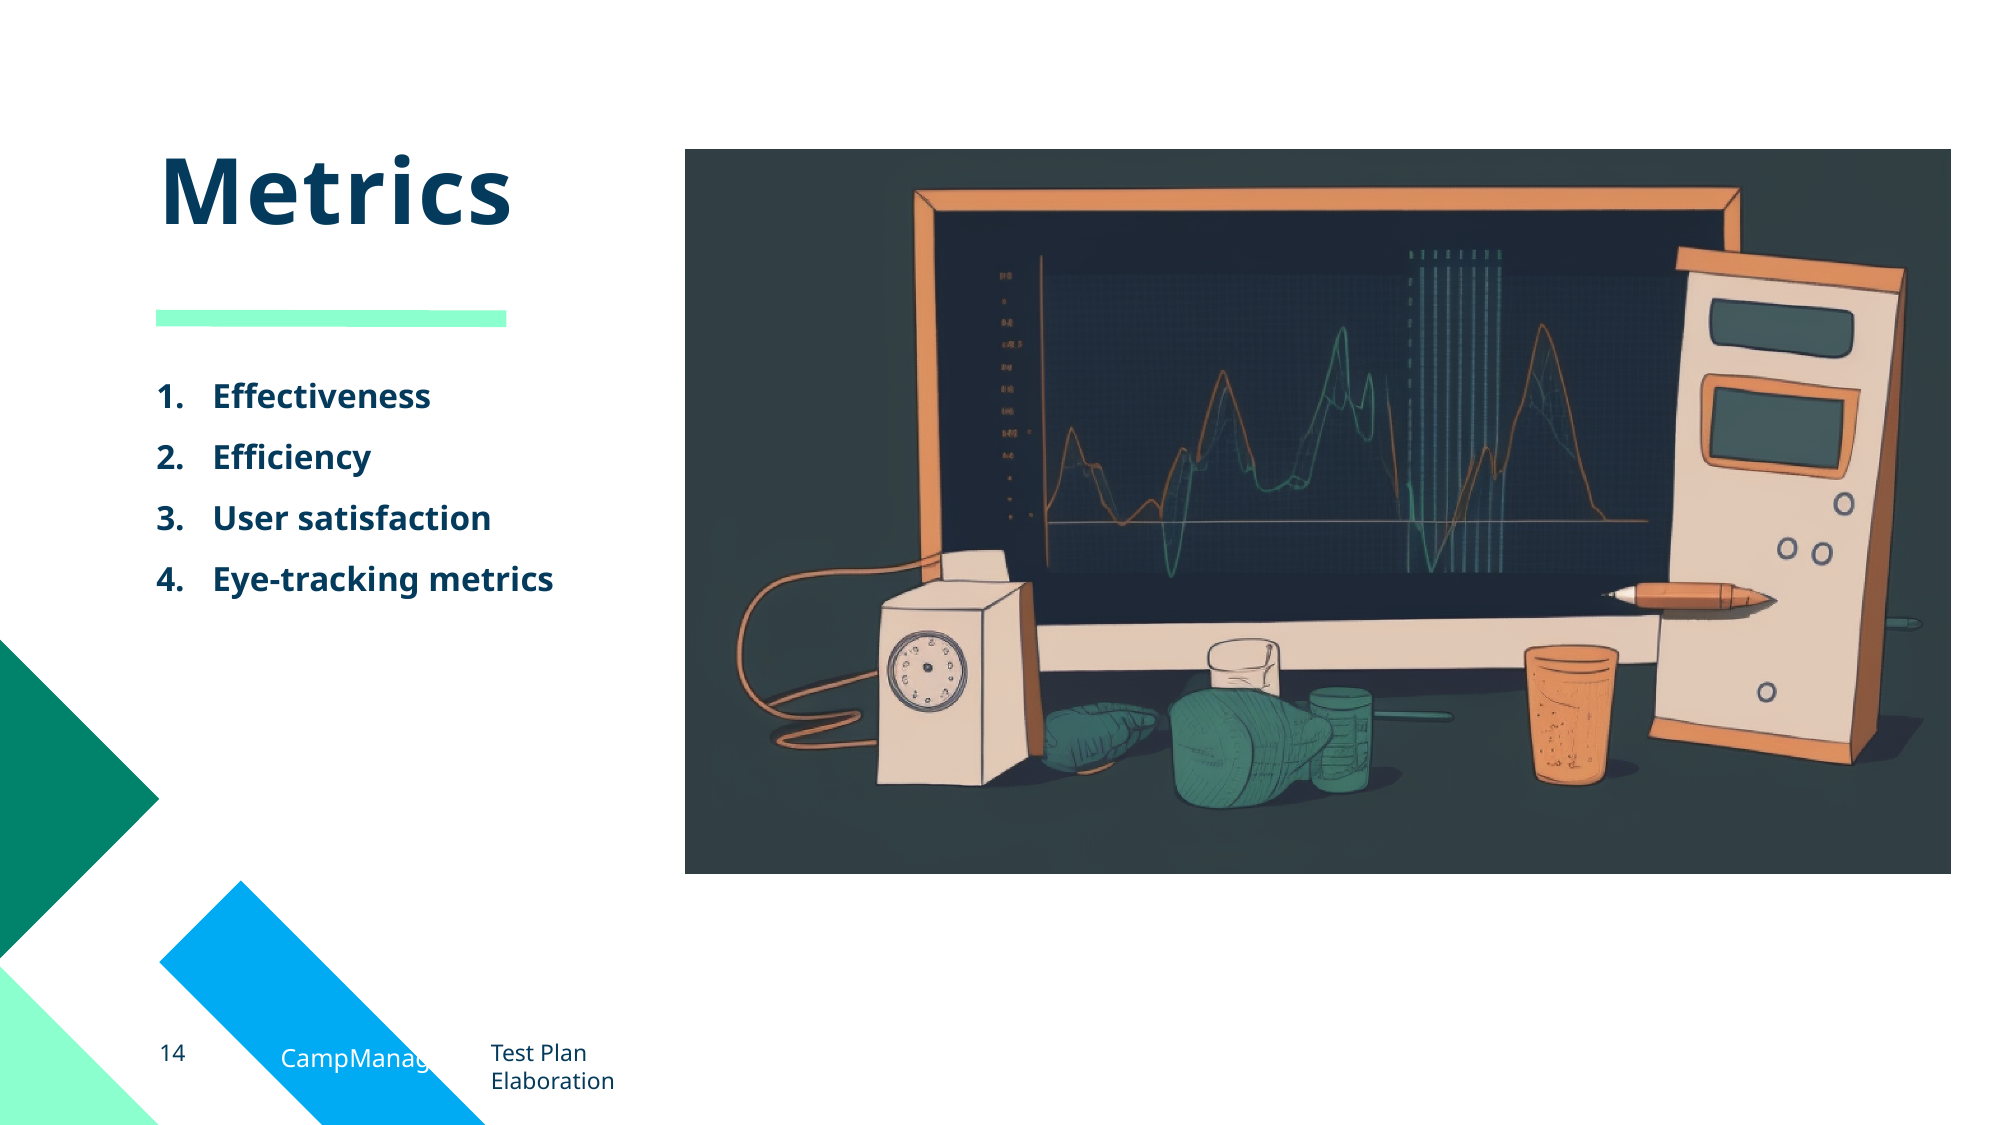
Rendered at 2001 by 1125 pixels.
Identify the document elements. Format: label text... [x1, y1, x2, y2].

footer CampManager [246, 1038, 491, 1080]
picture [685, 149, 1951, 874]
title Metrics [158, 144, 969, 245]
slide_number Test Plan Elaboration [491, 1038, 707, 1080]
list Effectiveness Efficiency User satisfaction Eye-tracking metrics [156, 375, 685, 835]
slide_number 14 [159, 1038, 246, 1080]
